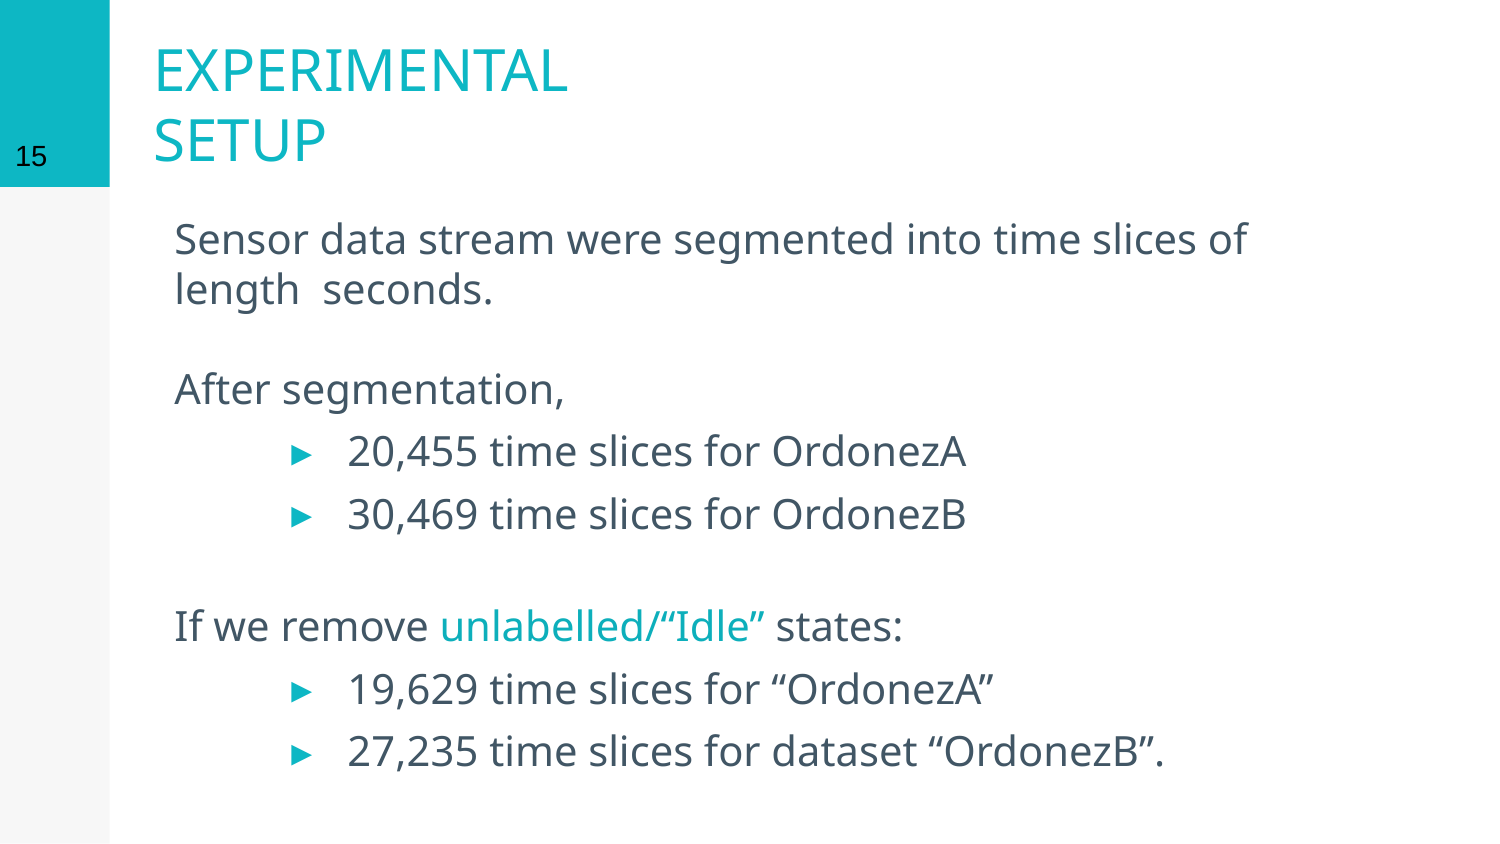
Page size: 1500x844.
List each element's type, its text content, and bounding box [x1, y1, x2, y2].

title EXPERIMENTAL SETUP [138, 0, 722, 188]
slide_number 15 [0, 0, 110, 187]
